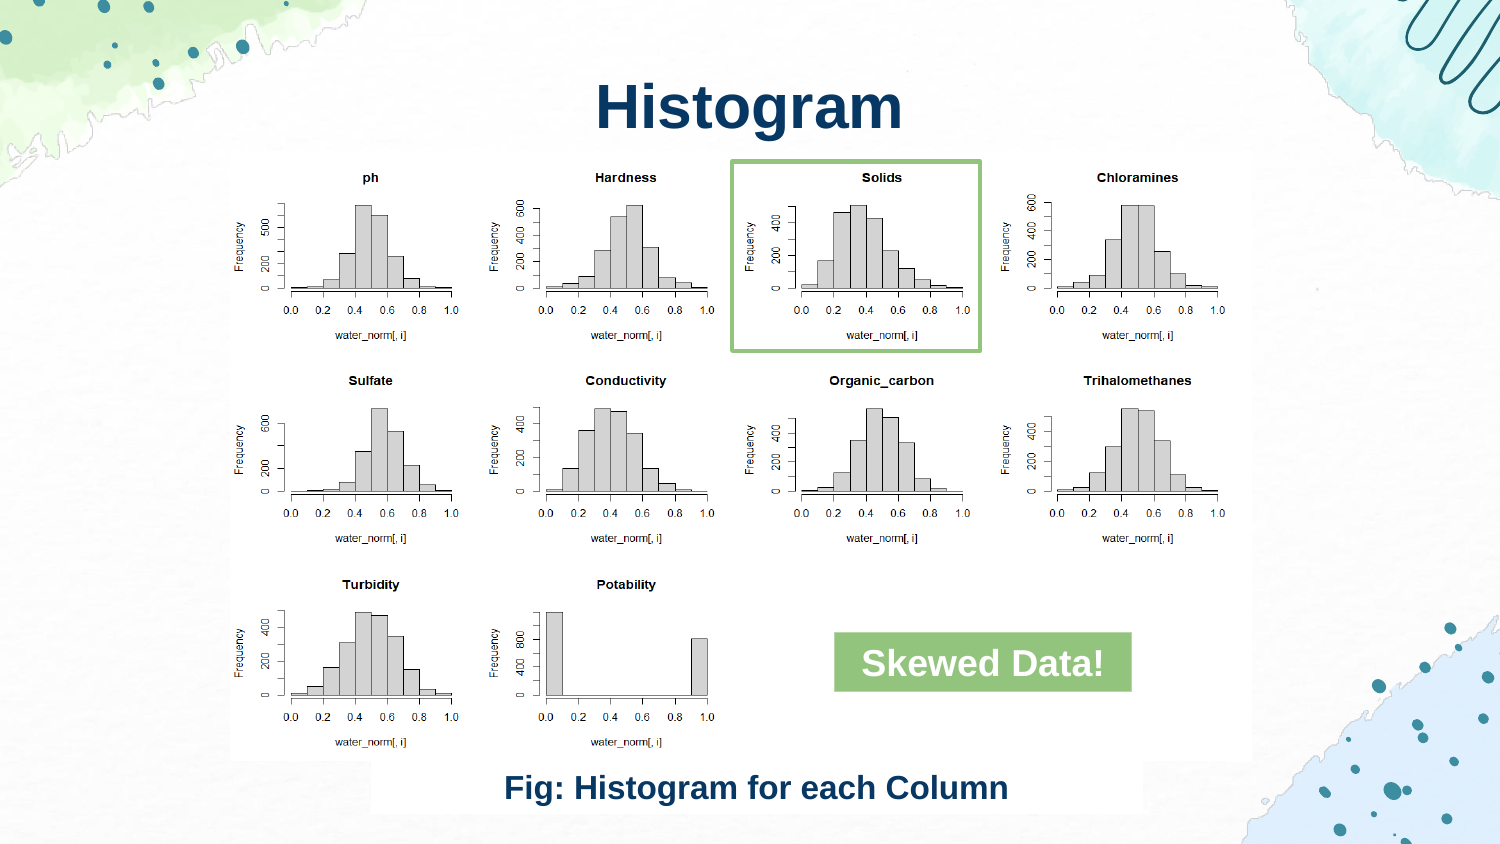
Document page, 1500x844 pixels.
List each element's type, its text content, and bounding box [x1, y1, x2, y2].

picture [1408, 0, 1456, 48]
text_box Fig: Histogram for each Column [371, 768, 1143, 814]
picture [1443, 0, 1500, 81]
picture [1472, 62, 1500, 111]
picture [0, 0, 1500, 844]
text_box Histogram [120, 56, 1380, 152]
